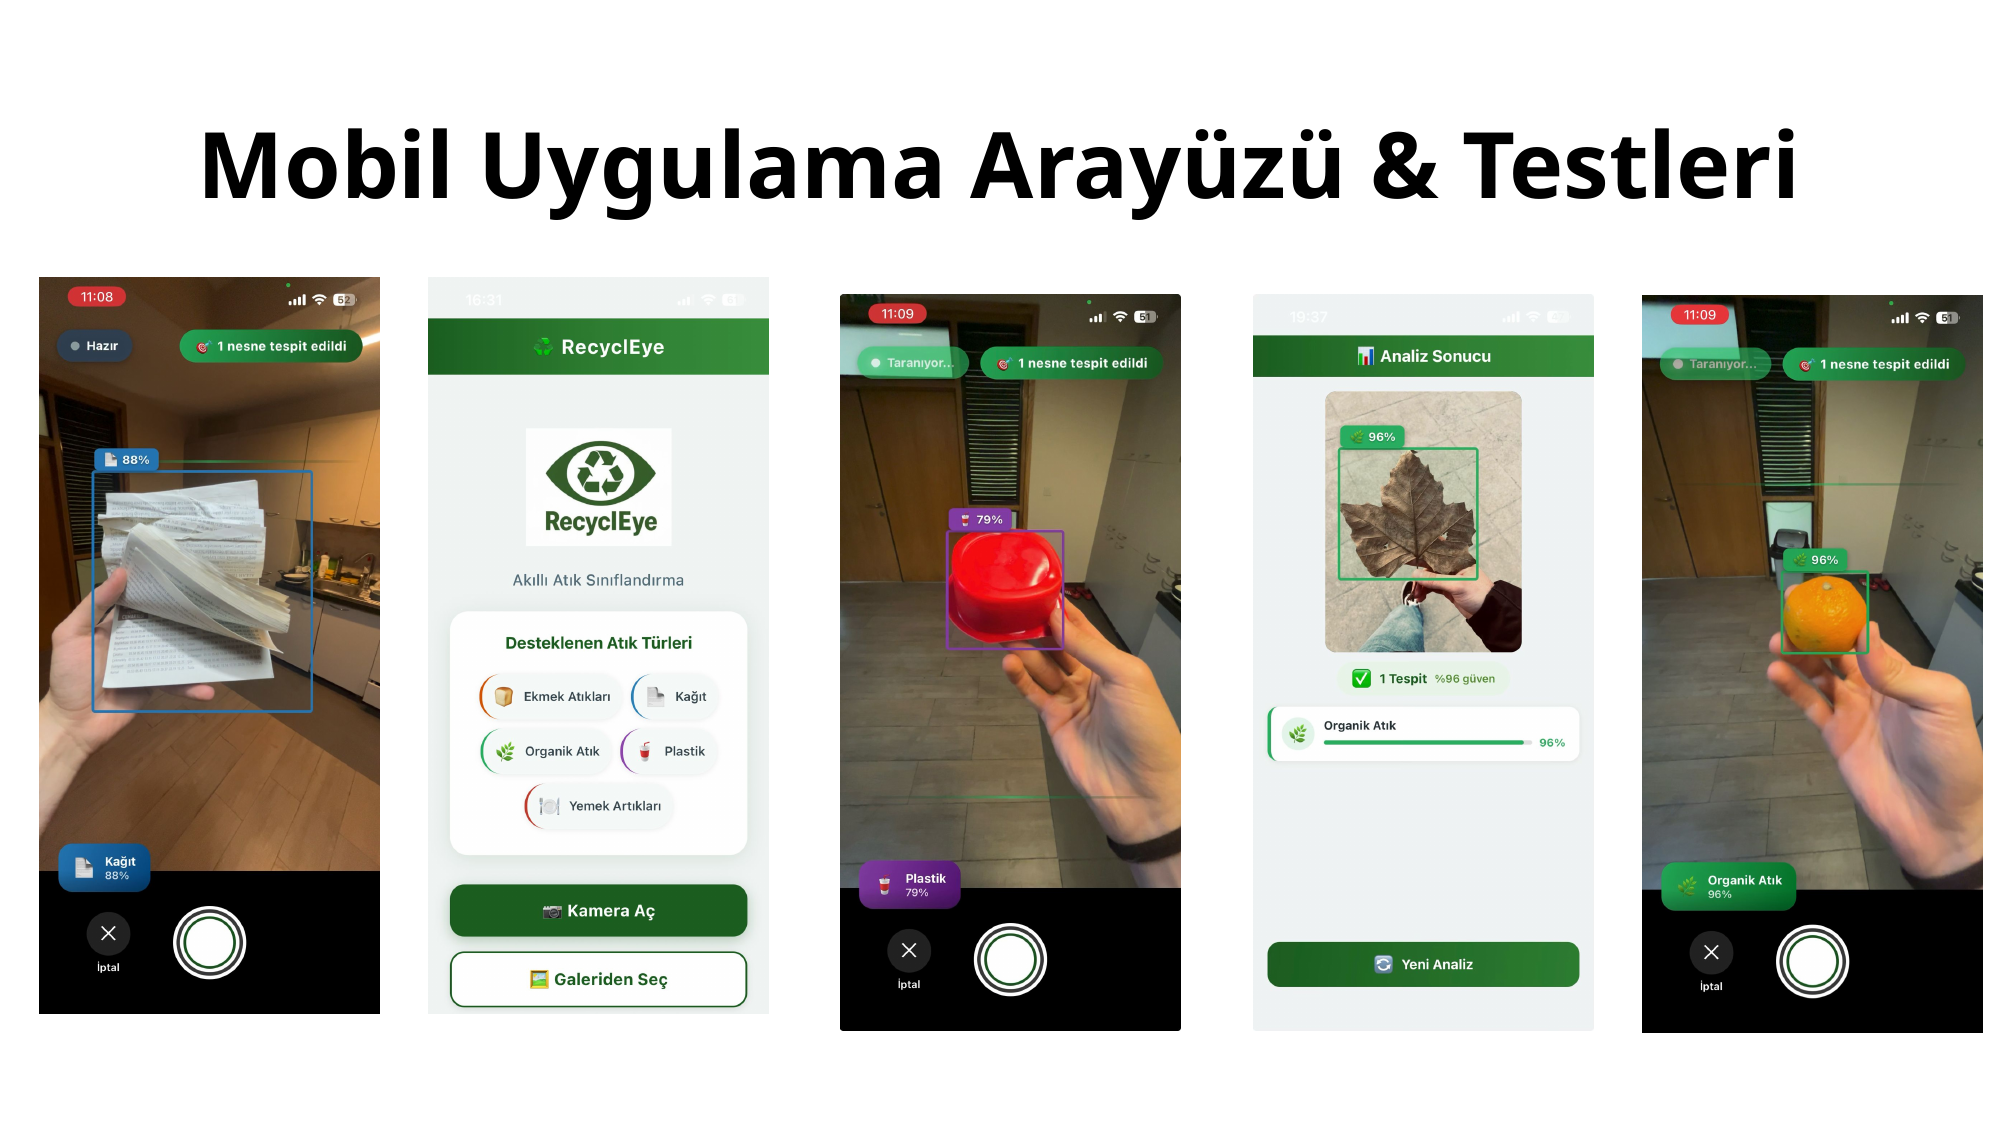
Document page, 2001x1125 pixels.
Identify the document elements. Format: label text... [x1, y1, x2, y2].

picture [38, 276, 380, 1015]
picture [840, 294, 1182, 1032]
picture [1253, 294, 1595, 1032]
picture [427, 276, 769, 1015]
picture [1642, 295, 1984, 1033]
title Mobil Uygulama Arayüzü & Testleri [137, 59, 1863, 278]
